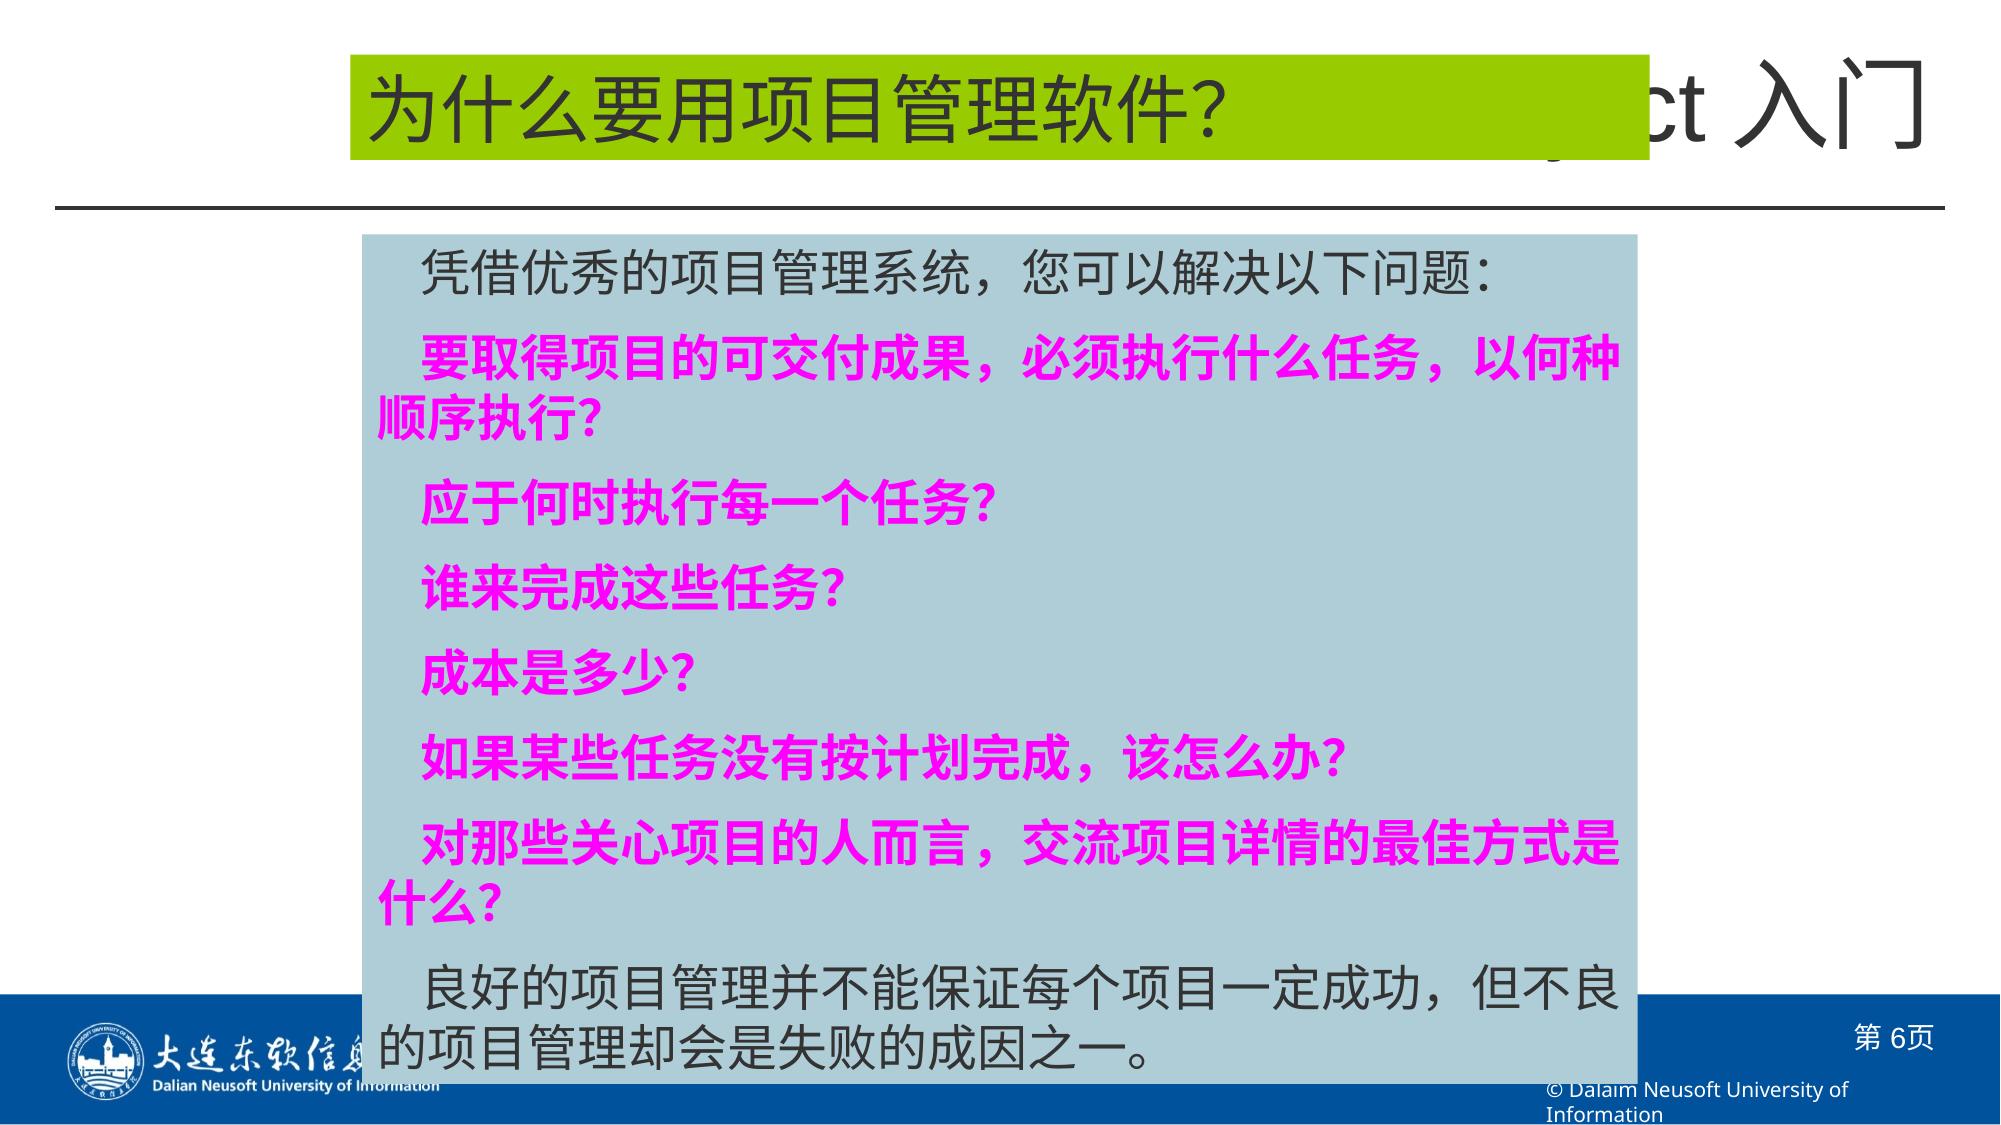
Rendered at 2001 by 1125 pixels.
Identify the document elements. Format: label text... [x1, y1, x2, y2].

text_box 为什么要用项目管理软件？ [350, 54, 1650, 160]
text_box 凭借优秀的项目管理系统，您可以解决以下问题： 要取得项目的可交付成果，必须执行什么任务，以何种顺序执行？ 应于何时执行每一个任务？ 谁来完成这些任务？ 成本是多少？ 如果某些任务没有按计划完成，该怎么办？ 对那些关心项目的人而言，交流项目详情的最佳方式是什么？ 良好的项目管理并不能保证每个项目一定成功，但不良的项目管理却会是失败的成因之一。 [362, 234, 1638, 1084]
picture [55, 1016, 445, 1103]
